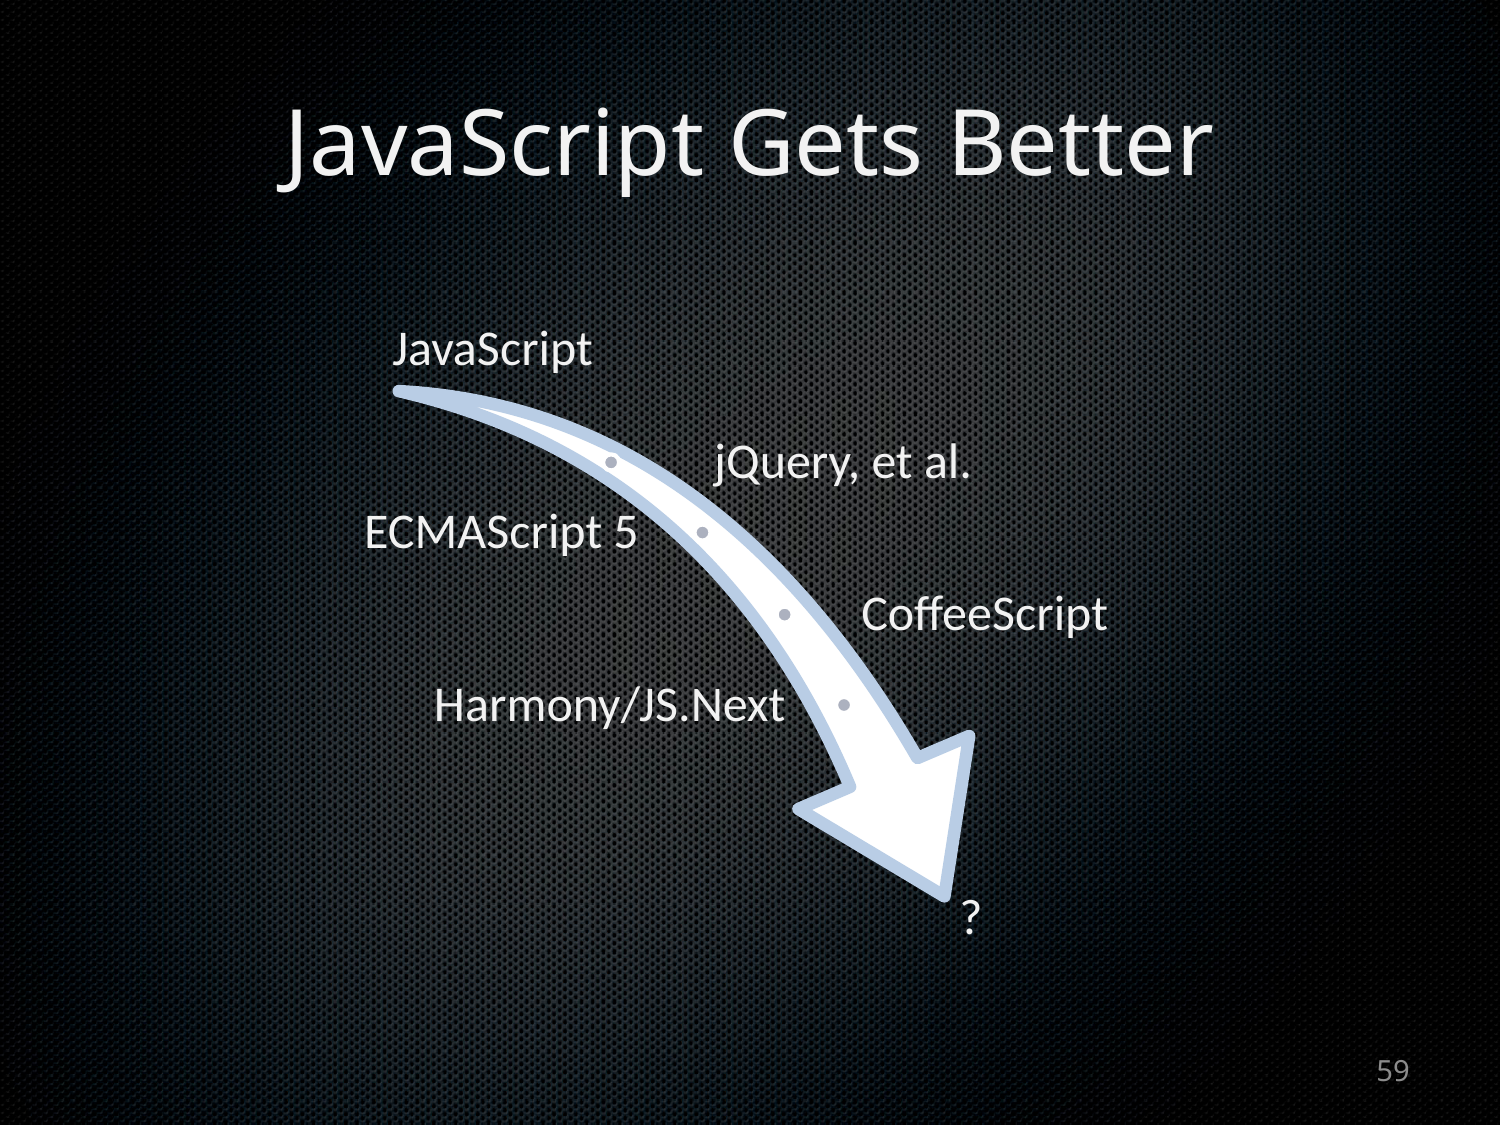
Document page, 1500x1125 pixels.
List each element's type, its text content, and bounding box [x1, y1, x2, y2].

slide_number 59 [1074, 1042, 1425, 1103]
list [74, 262, 1426, 1006]
picture [0, 0, 1500, 1125]
title JavaScript Gets Better [75, 45, 1425, 233]
